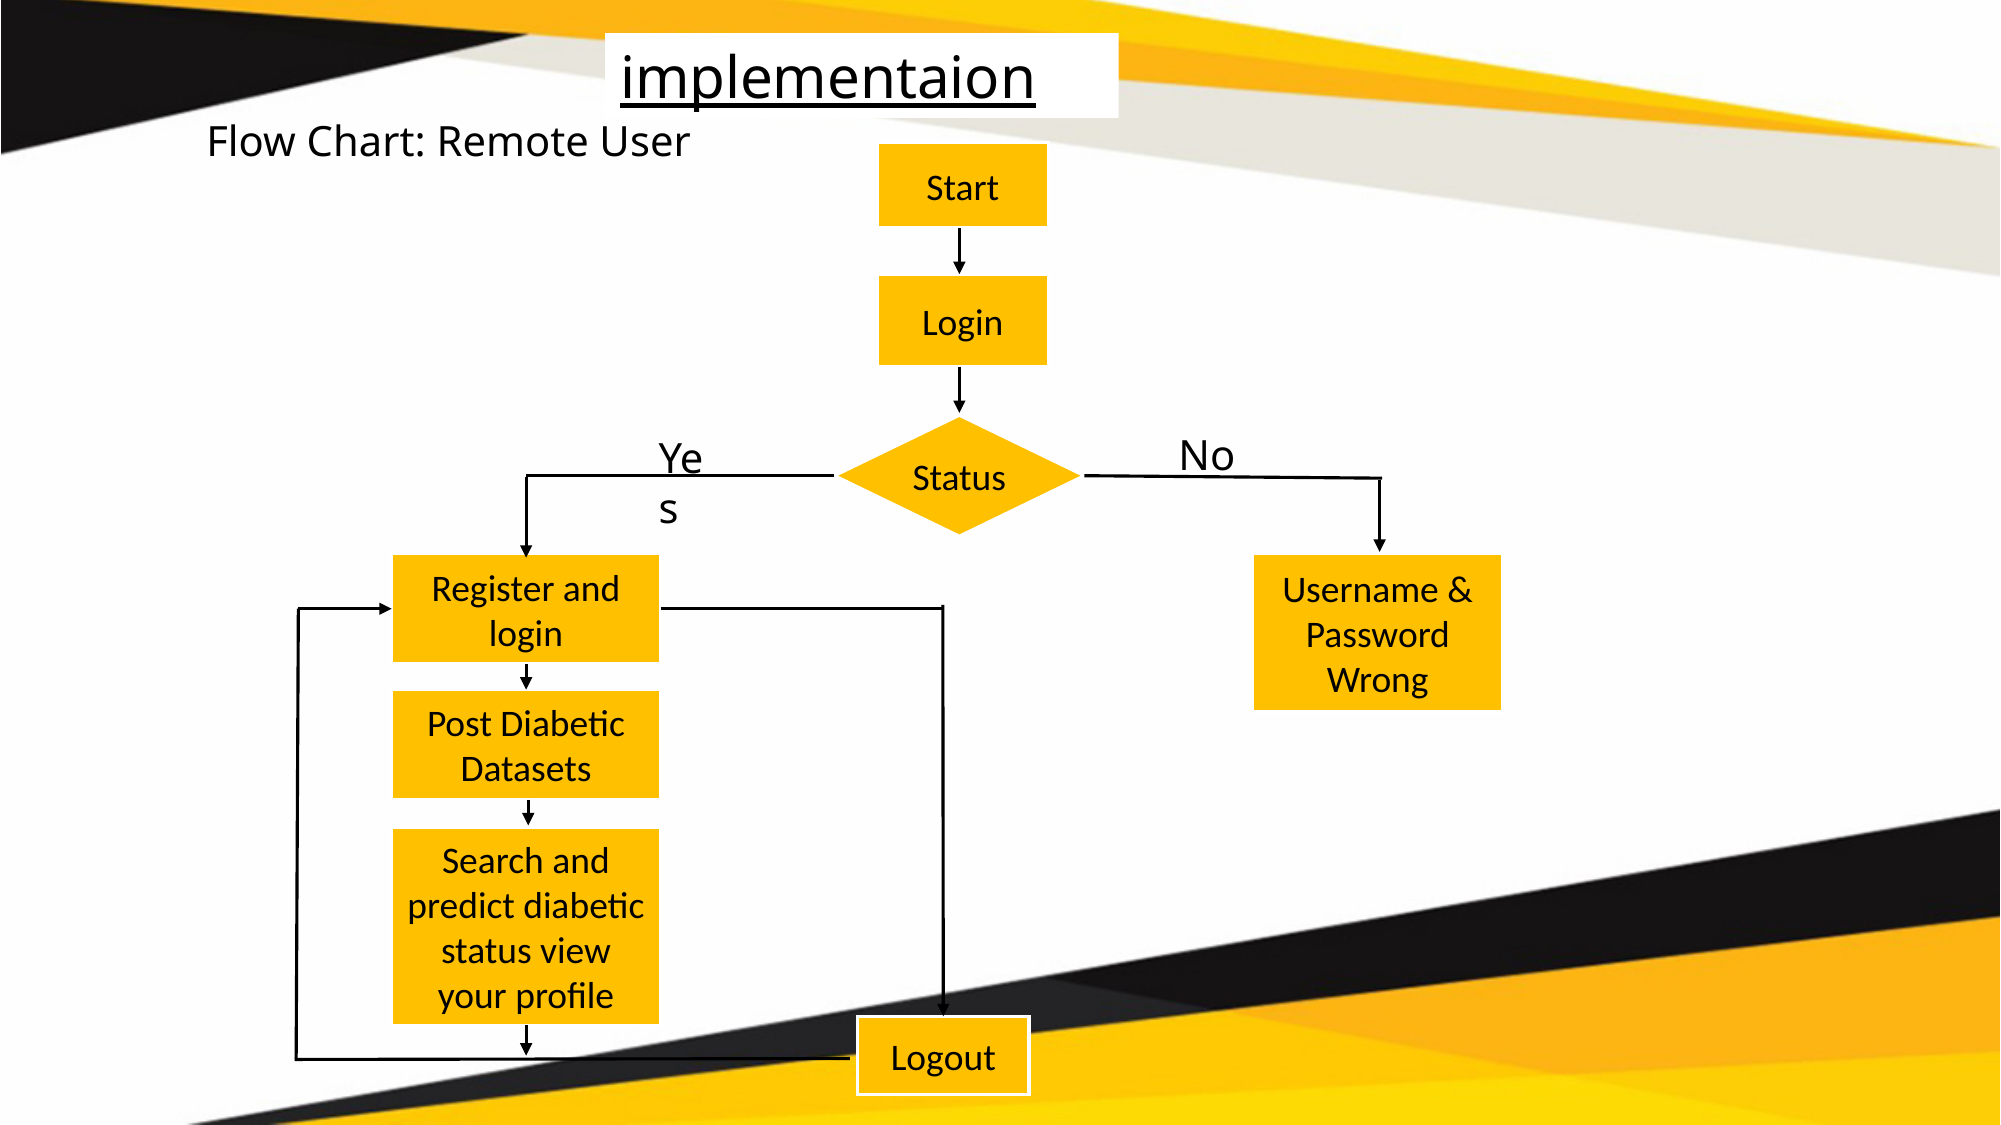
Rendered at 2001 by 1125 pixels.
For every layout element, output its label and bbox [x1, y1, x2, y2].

text_box [1084, 475, 1383, 479]
picture [1, 0, 2000, 1125]
